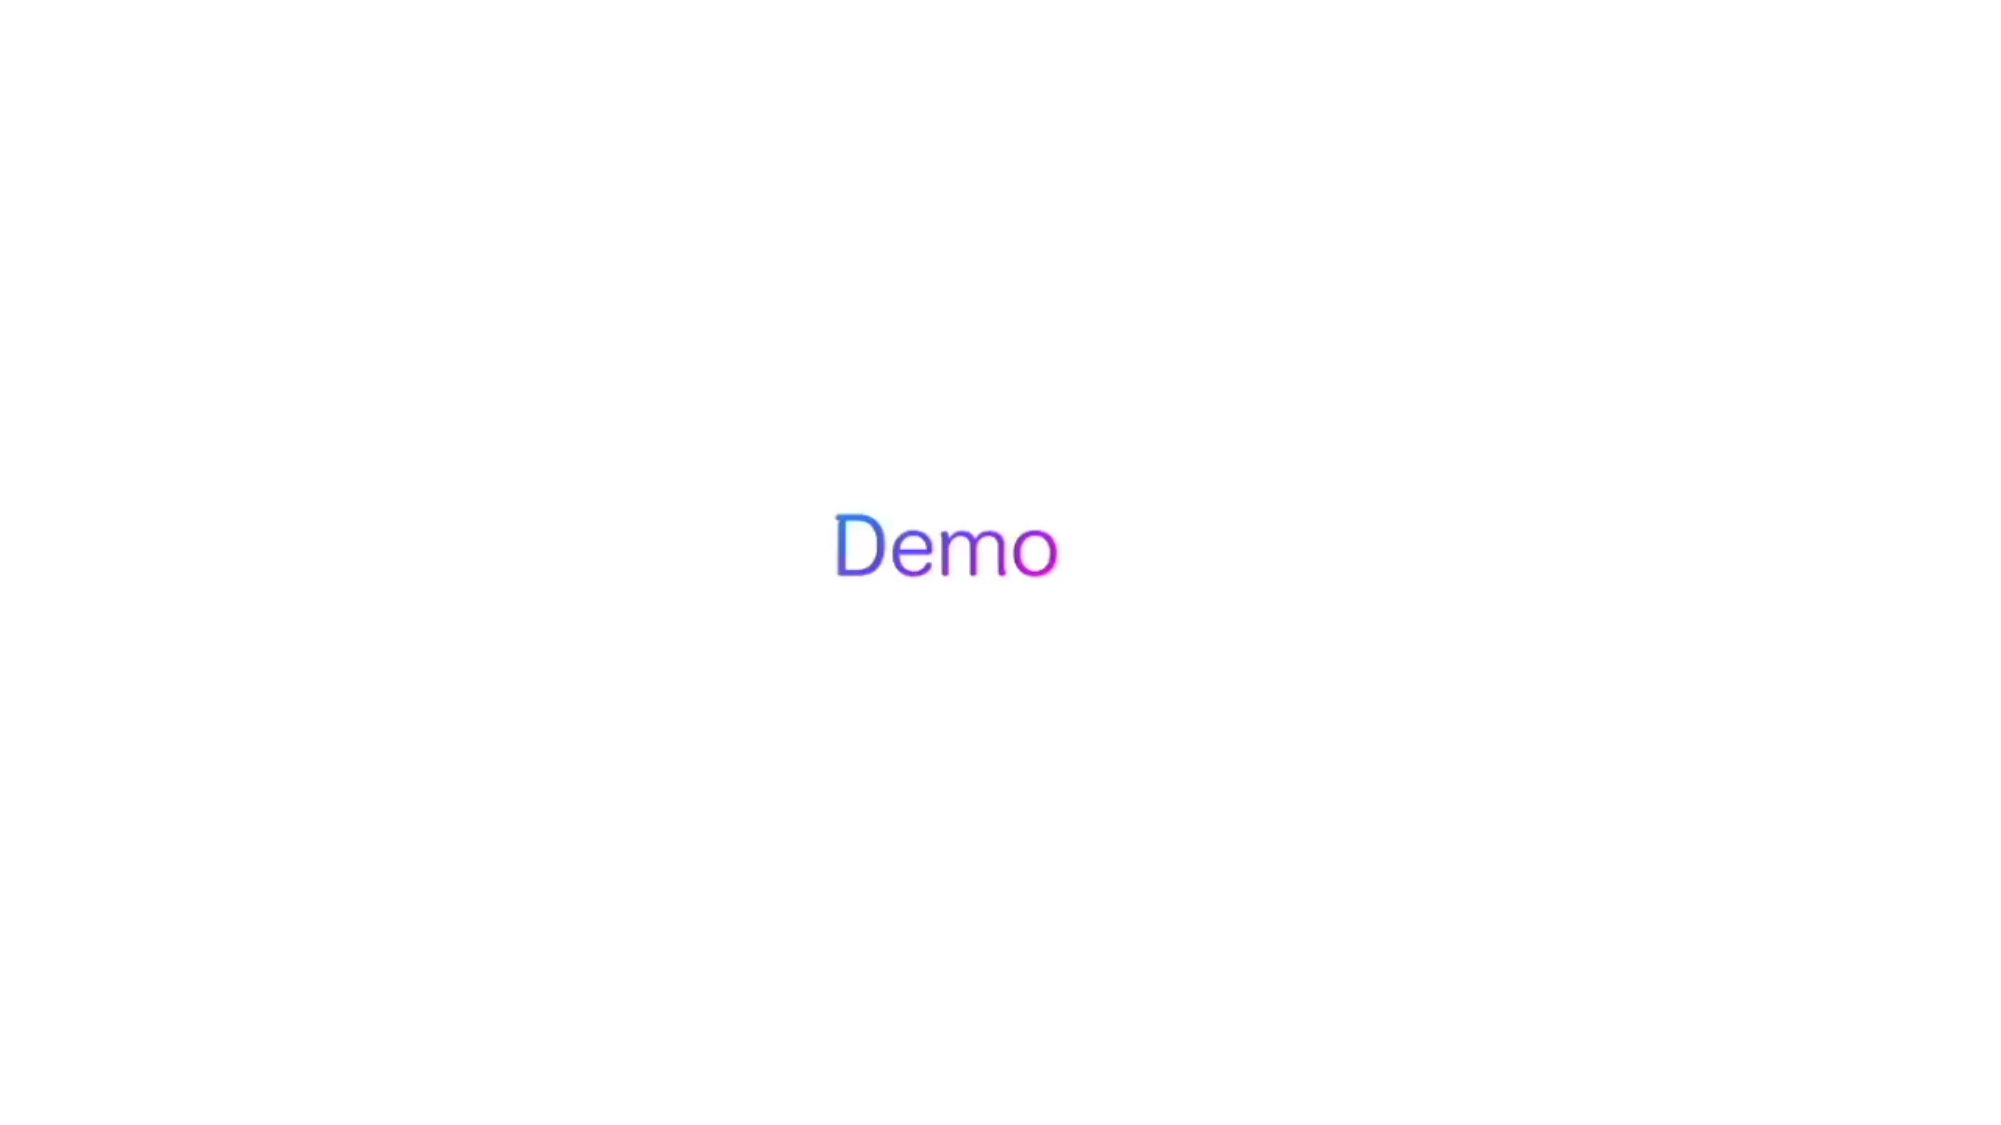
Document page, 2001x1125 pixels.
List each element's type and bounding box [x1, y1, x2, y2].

picture [580, 398, 1420, 727]
